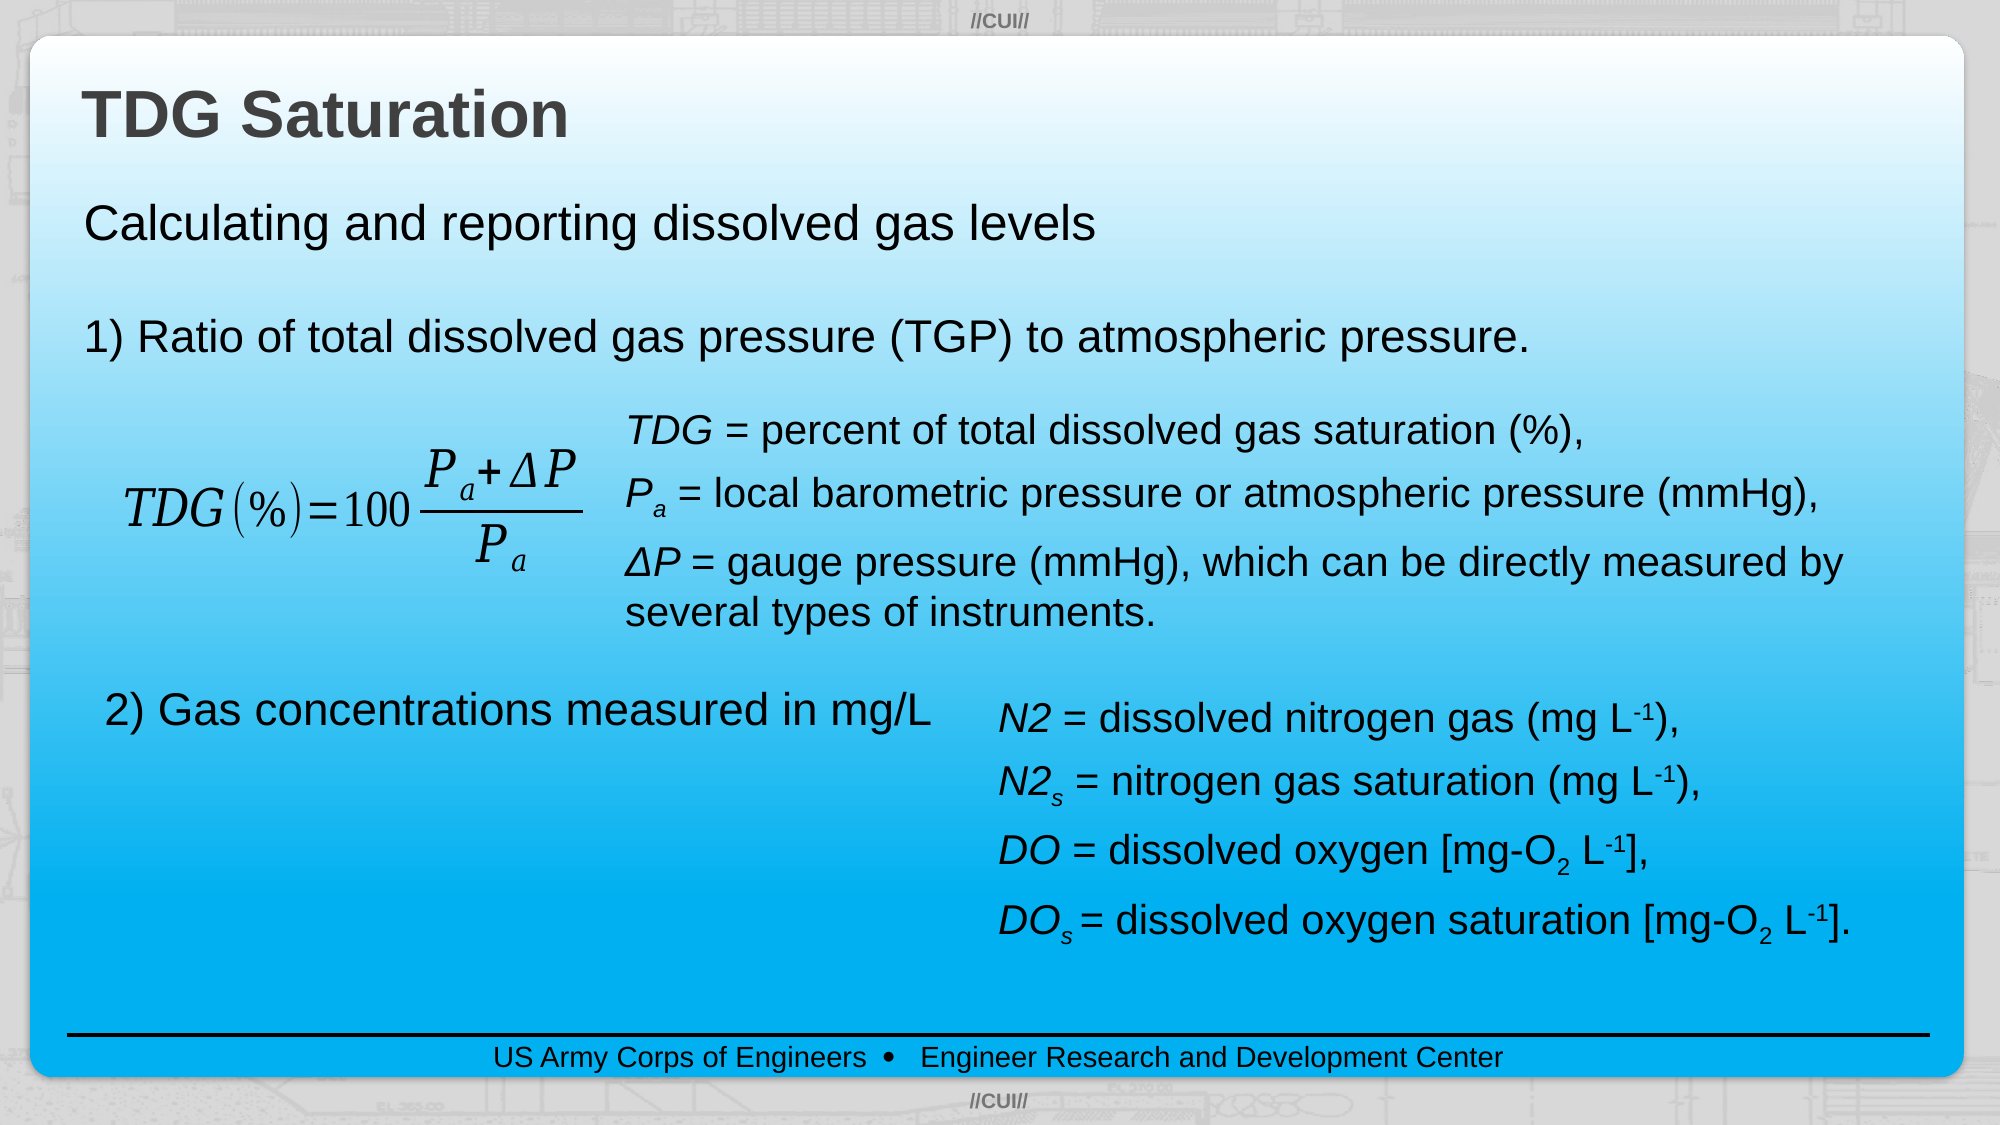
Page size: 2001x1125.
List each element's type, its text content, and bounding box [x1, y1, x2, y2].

text_box 2) Gas concentrations measured in mg/L [89, 671, 1090, 742]
text_box TDG = percent of total dissolved gas saturation (%), Pa = local barometric pressure or atmospheric pressure (mmHg), ΔP = gauge pressure (mmHg), which can be directly measured by several types of instruments. [610, 395, 1900, 643]
text_box N2 = dissolved nitrogen gas (mg L-1), N2s = nitrogen gas saturation (mg L-1), DO = dissolved oxygen [mg-O2 L-1], DOs = dissolved oxygen saturation [mg-O2 L-1]. [983, 683, 1900, 957]
text_box Calculating and reporting dissolved gas levels [68, 183, 1286, 258]
title TDG Saturation [66, 44, 1901, 178]
text_box 1) Ratio of total dissolved gas pressure (TGP) to atmospheric pressure. [68, 299, 1656, 370]
picture [0, 0, 2000, 1125]
